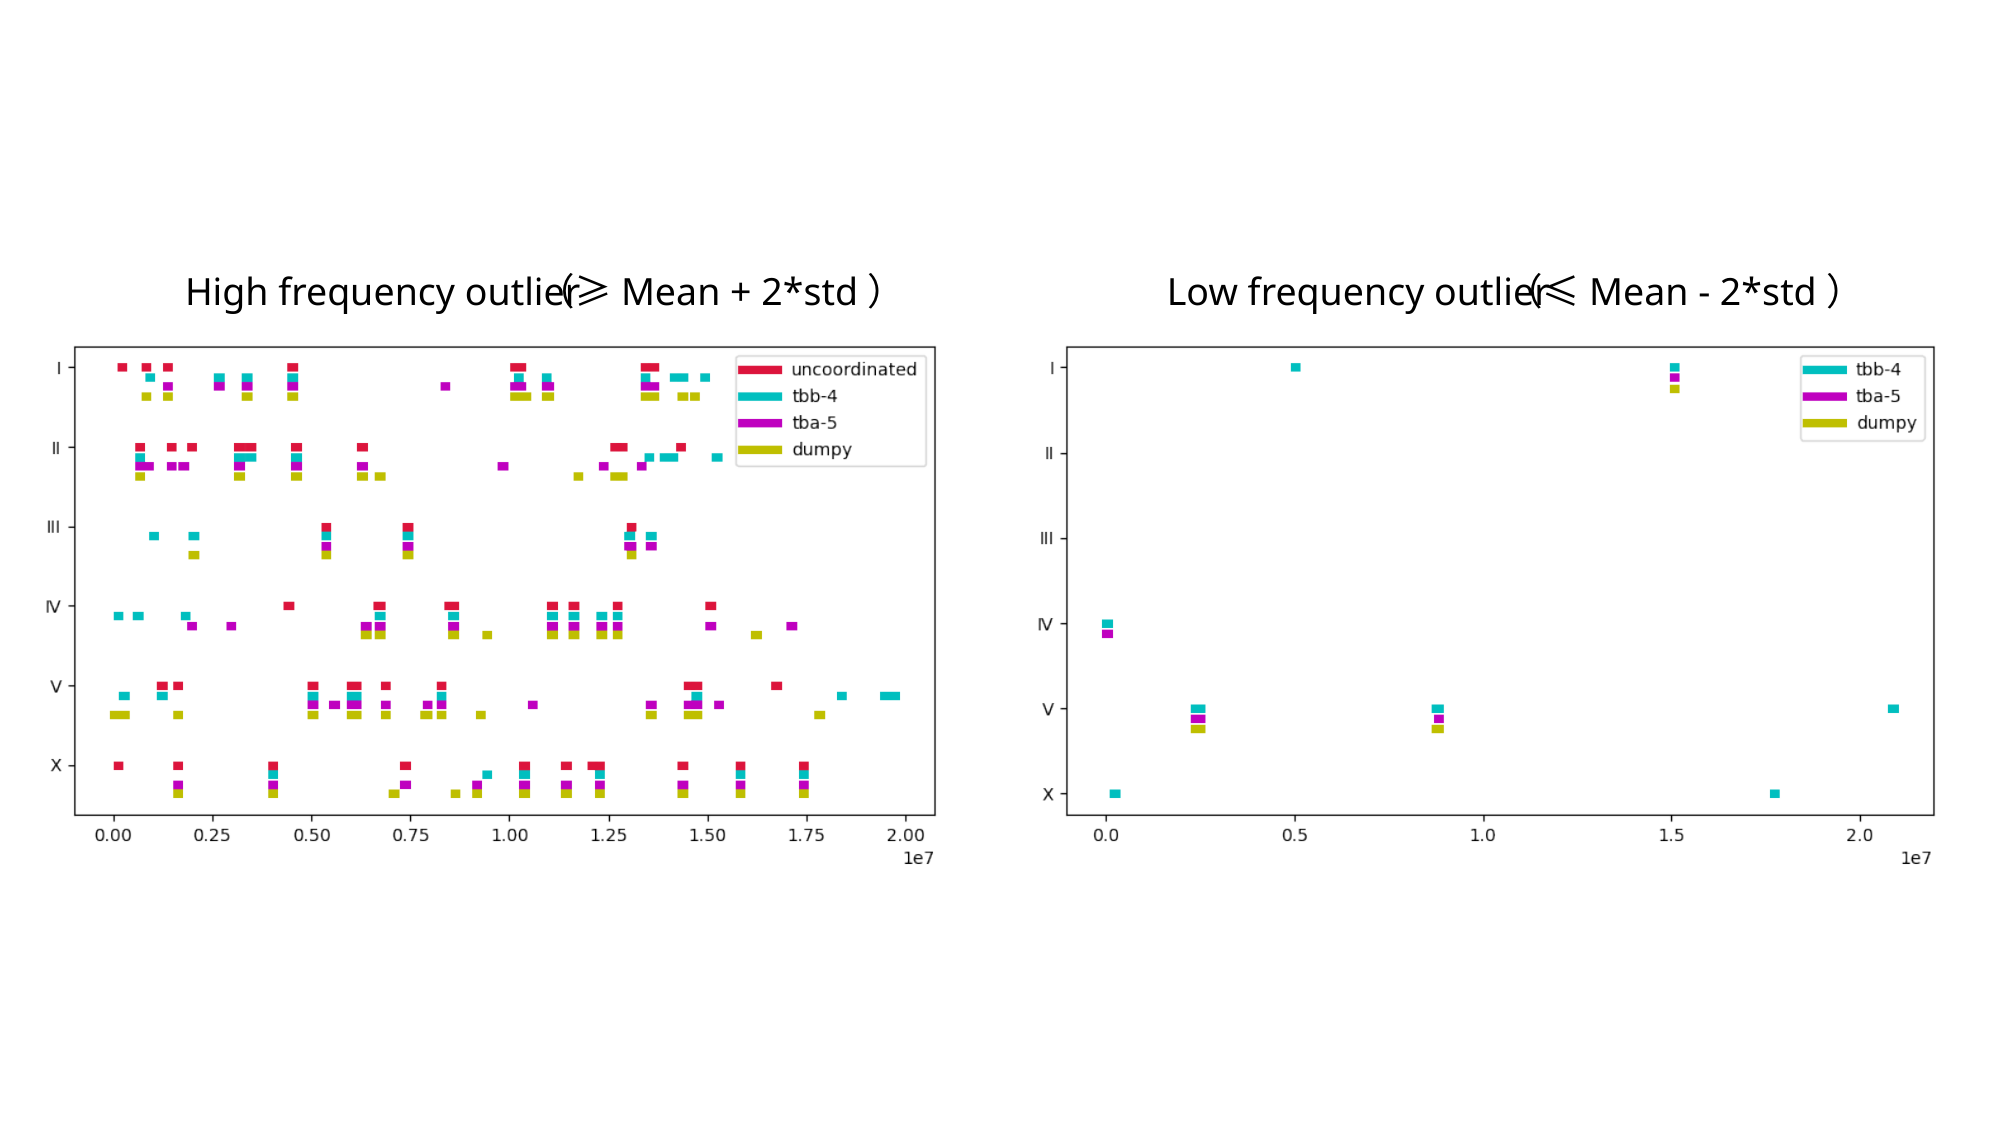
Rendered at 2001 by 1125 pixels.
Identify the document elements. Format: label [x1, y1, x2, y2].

text_box [1167, 260, 1865, 322]
picture [0, 273, 2000, 882]
text_box [186, 260, 905, 322]
